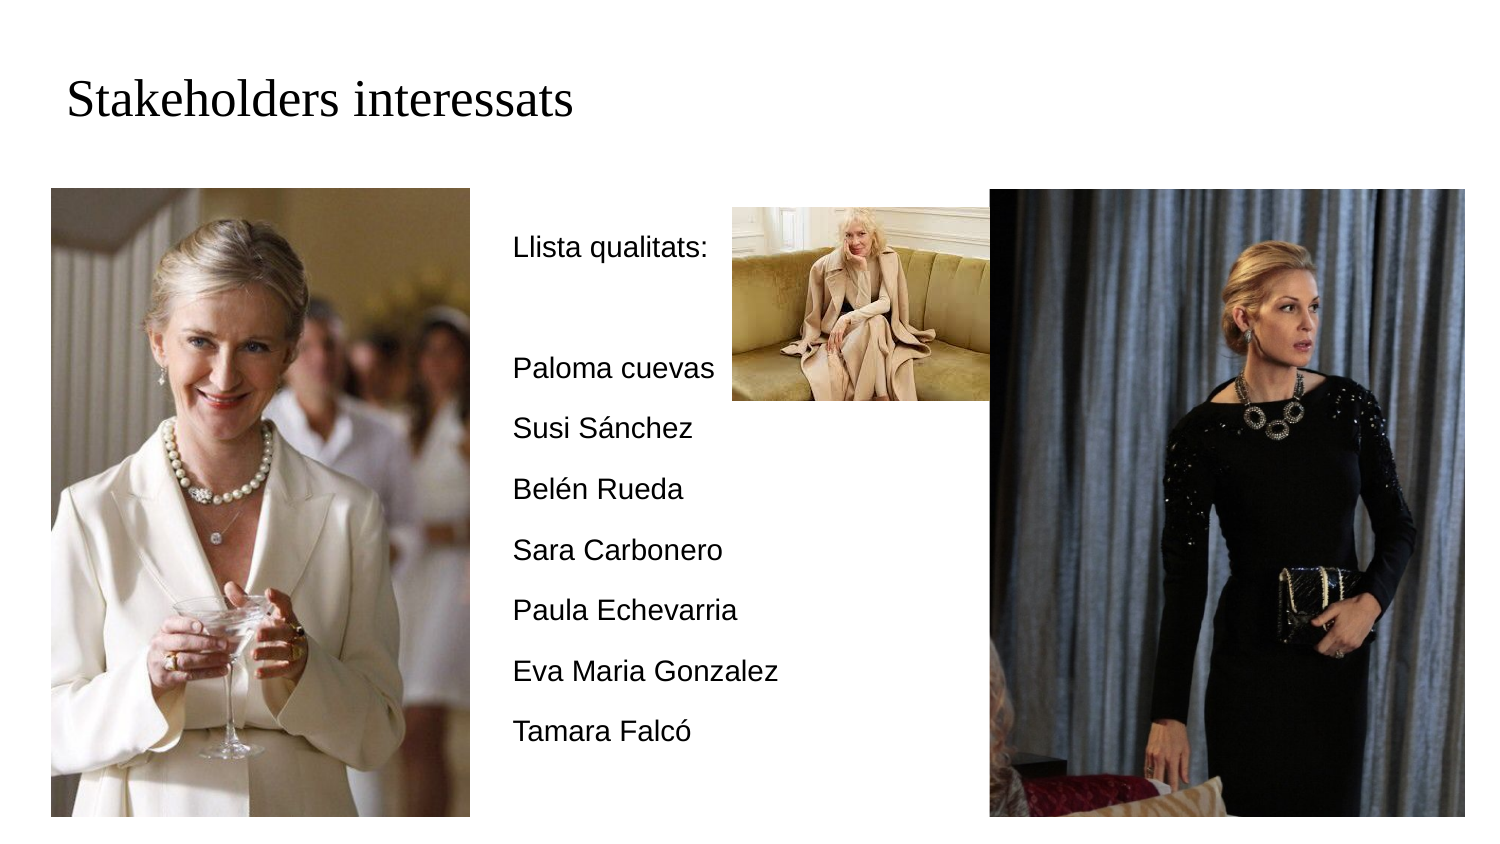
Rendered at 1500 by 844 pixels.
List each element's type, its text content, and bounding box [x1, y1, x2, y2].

picture [50, 188, 470, 817]
list Llista qualitats: Paloma cuevas Susi Sánchez Belén Rueda Sara Carbonero Paula Echevarria Eva Maria Gonzalez Tamara Falcó [497, 207, 962, 768]
title Stakeholders interessats [51, 48, 1449, 143]
picture [732, 188, 1466, 817]
